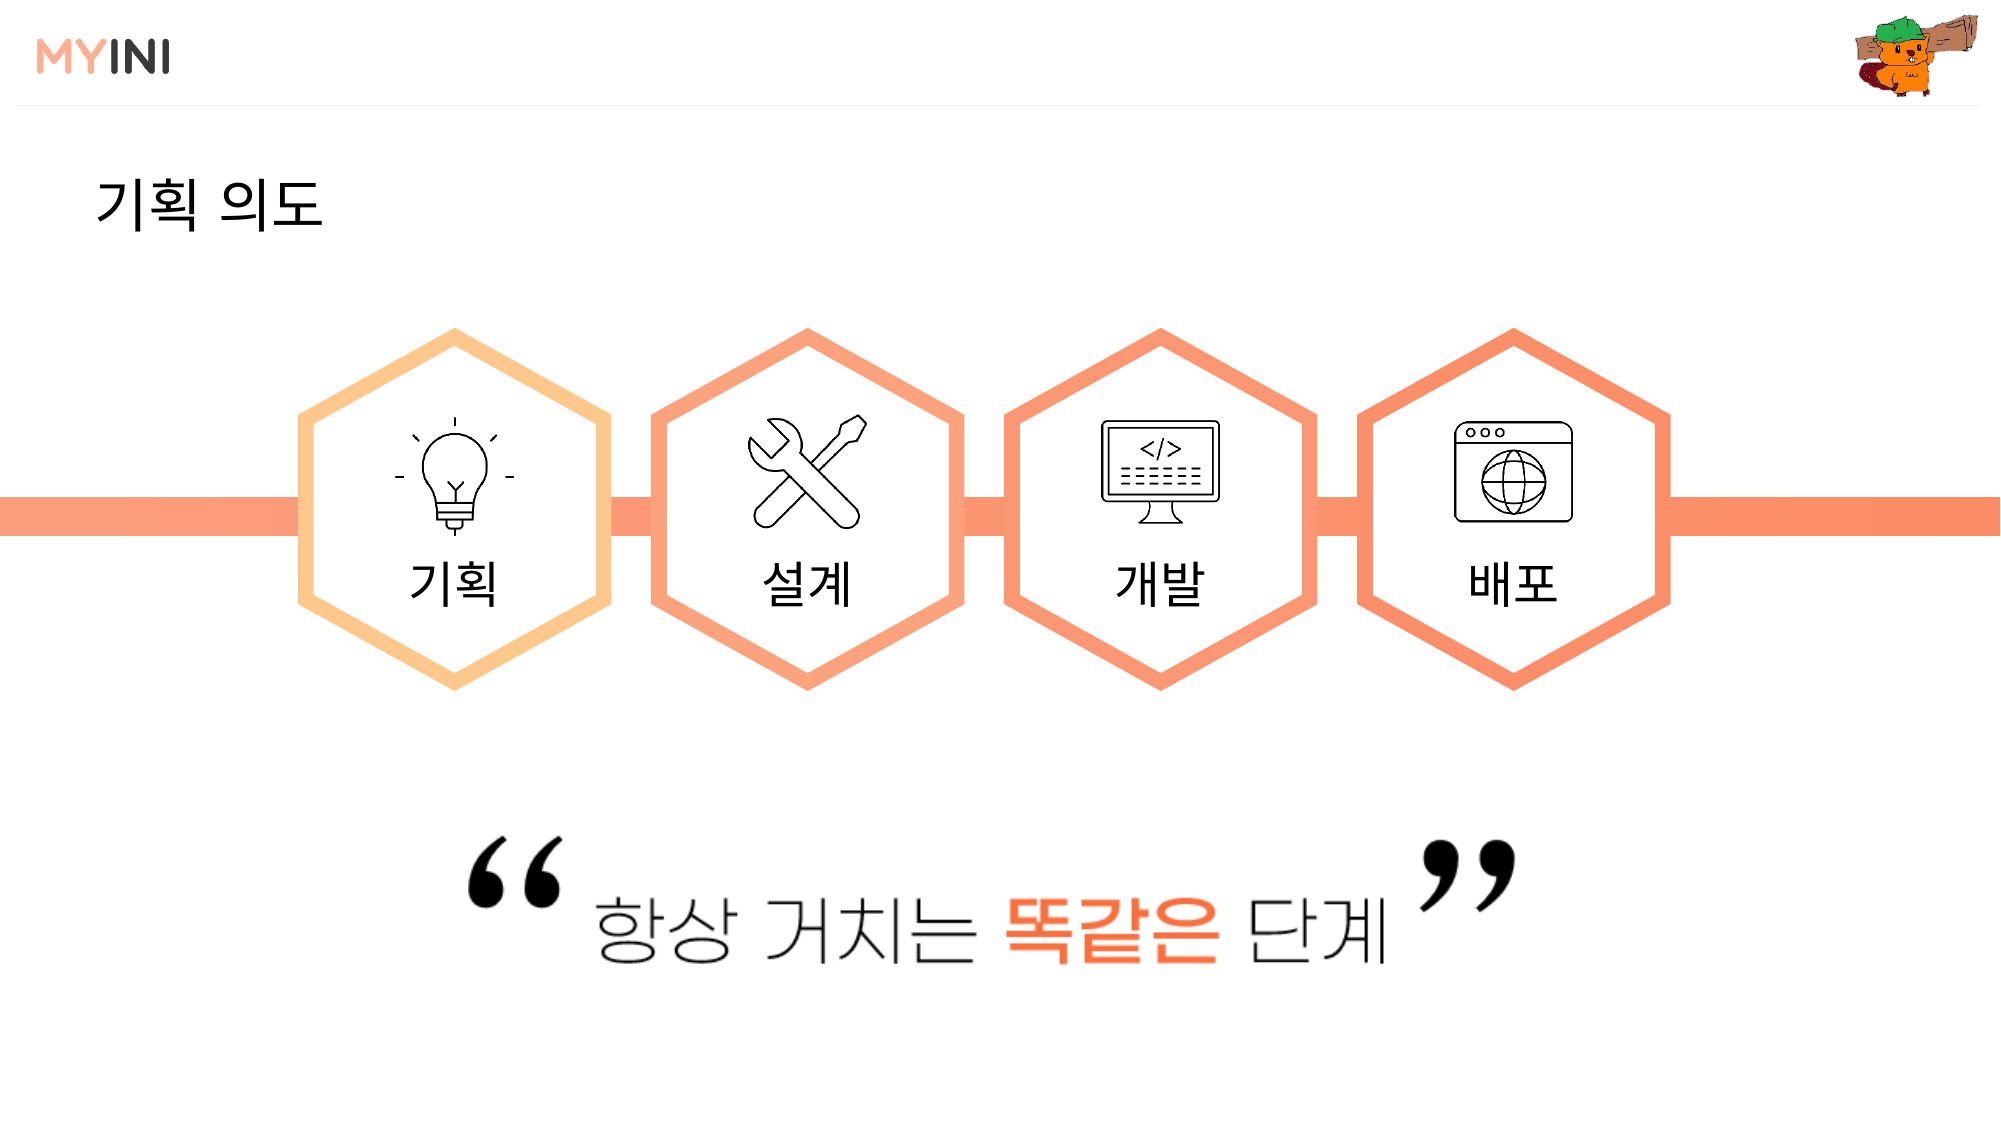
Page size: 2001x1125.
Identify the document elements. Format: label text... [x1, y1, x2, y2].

text_box [304, 335, 605, 684]
text_box 설계 [746, 545, 869, 621]
text_box [605, 496, 657, 537]
picture [1848, 7, 1981, 103]
text_box [657, 335, 958, 684]
text_box [1664, 496, 2000, 537]
picture [1454, 412, 1573, 531]
text_box [1311, 496, 1363, 537]
text_box [958, 496, 1010, 537]
text_box [0, 496, 304, 537]
text_box 기획 의도 [79, 162, 340, 247]
text_box 개발 [1099, 545, 1222, 621]
text_box 기획 [393, 545, 516, 621]
picture [31, 32, 174, 82]
picture [1101, 412, 1220, 531]
picture [748, 412, 867, 531]
picture [381, 754, 1573, 1023]
text_box 배포 [1452, 545, 1575, 621]
text_box [1363, 335, 1664, 684]
text_box [1010, 335, 1311, 684]
picture [395, 417, 514, 536]
